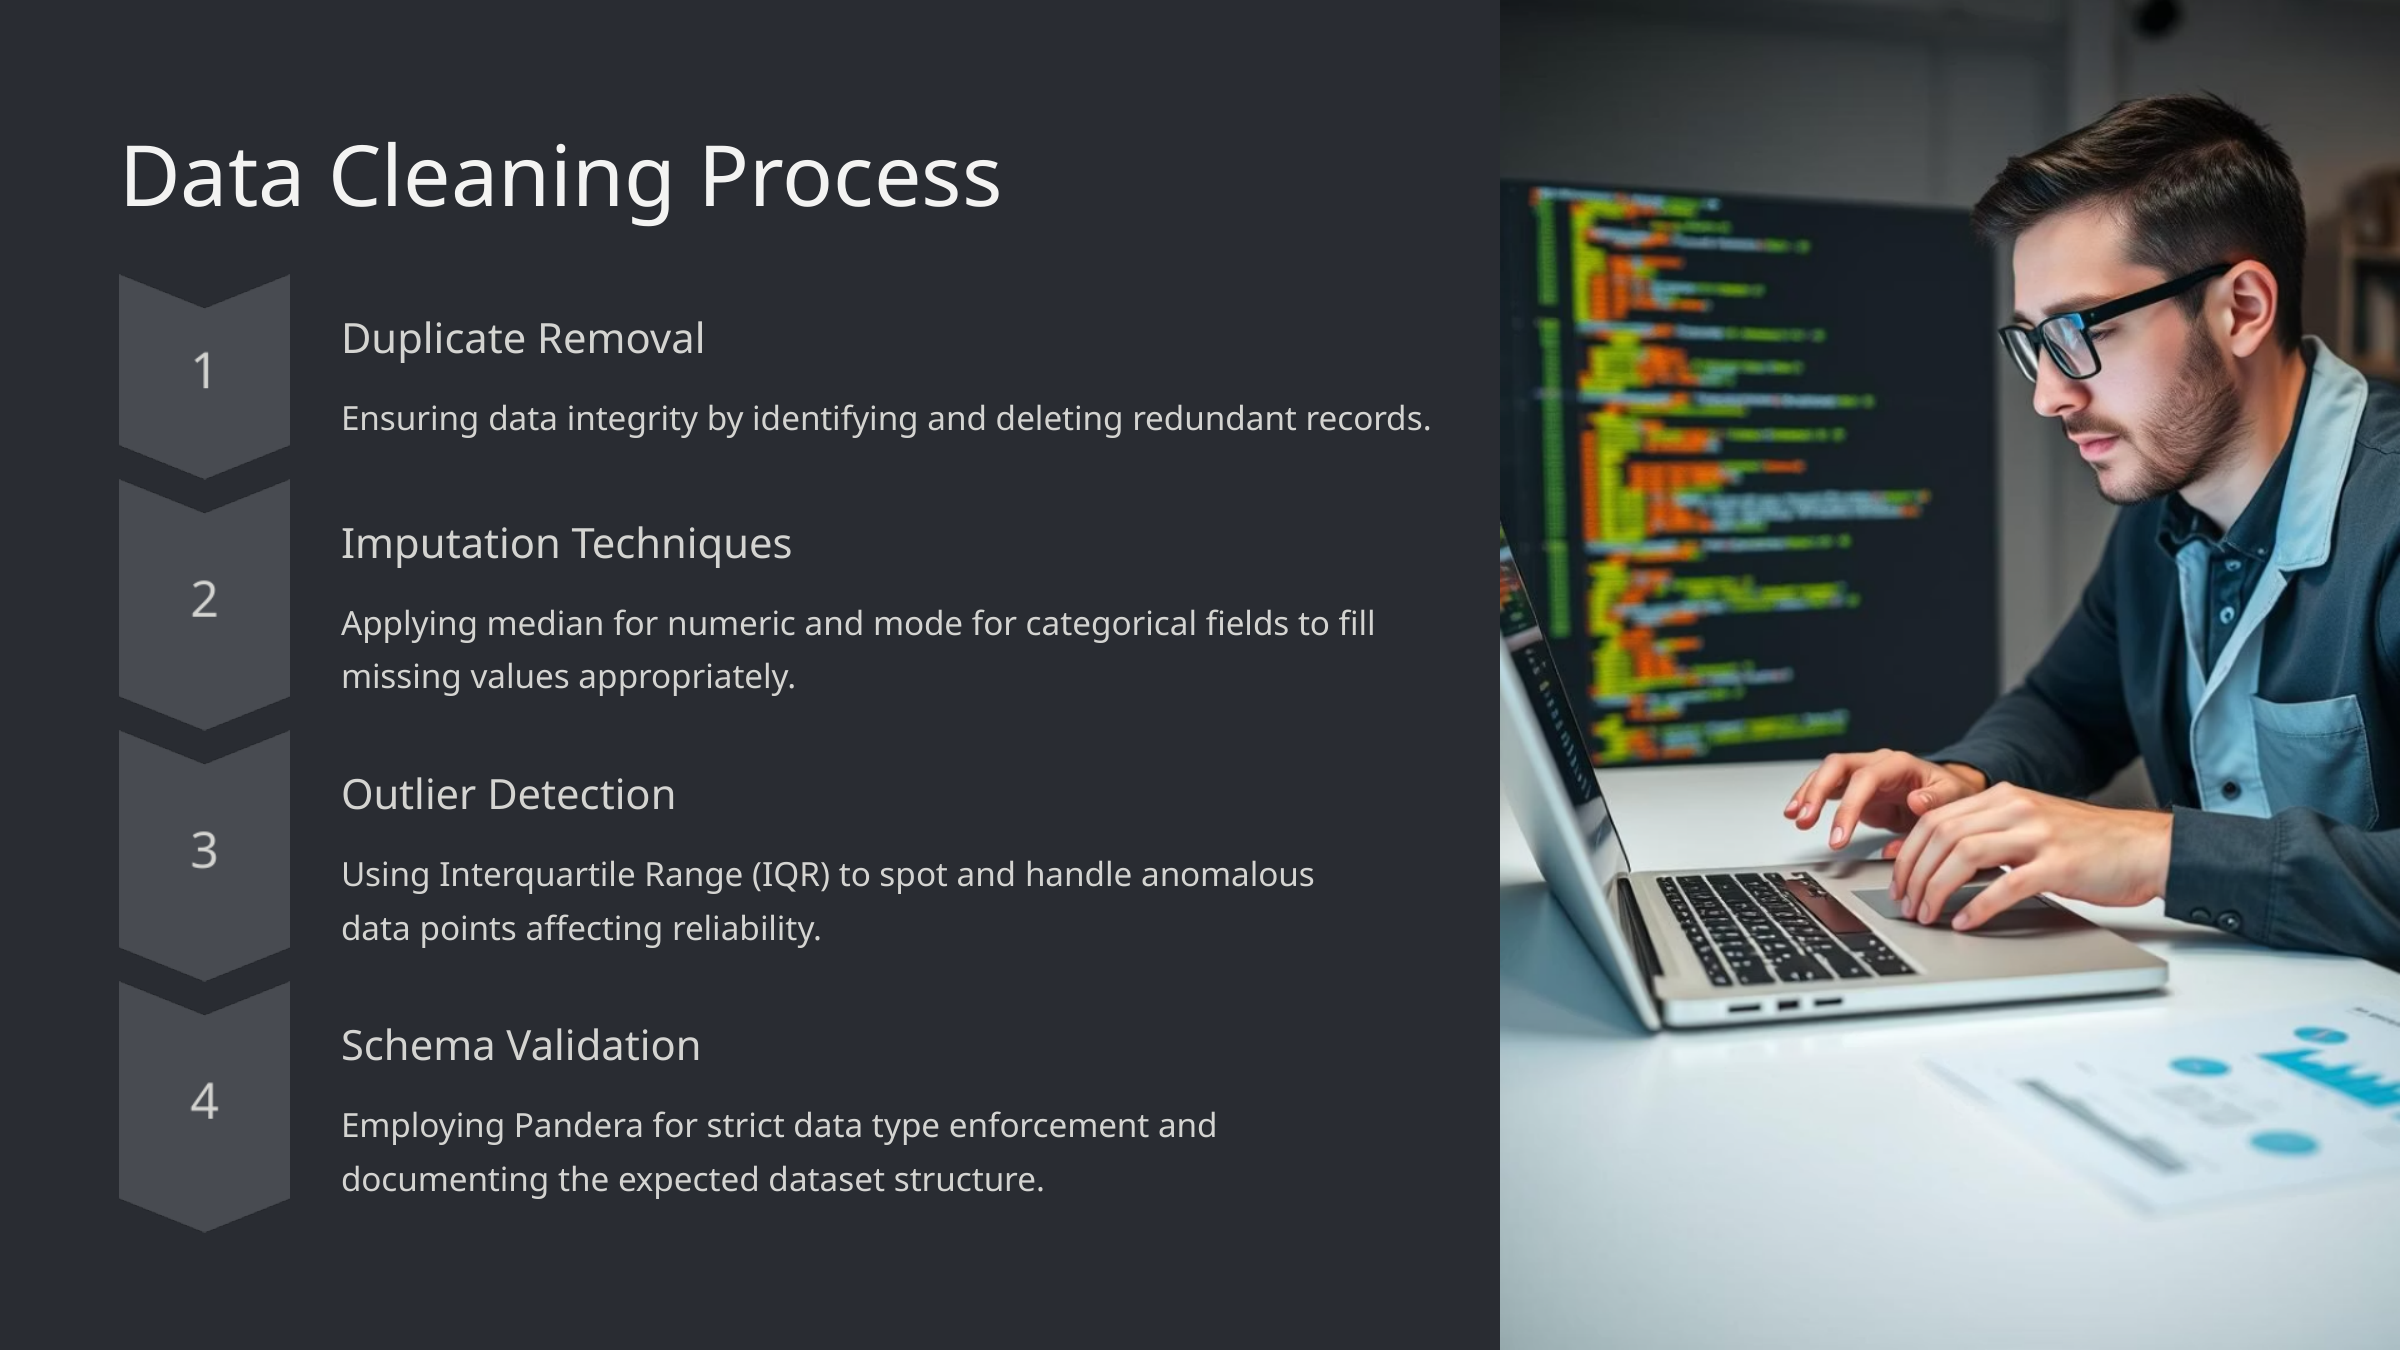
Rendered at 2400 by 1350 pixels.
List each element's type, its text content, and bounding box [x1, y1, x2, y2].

picture [1499, 0, 2400, 1350]
text_box Employing Pandera for strict data type enforcement and documenting the expected dataset structure. [341, 1089, 1381, 1199]
text_box Schema Validation [341, 1015, 768, 1070]
text_box Outlier Detection [341, 764, 768, 818]
text_box Duplicate Removal [341, 308, 768, 363]
text_box Imputation Techniques [341, 513, 794, 567]
text_box Using Interquartile Range (IQR) to spot and handle anomalous data points affecting reliability. [341, 838, 1381, 948]
text_box Applying median for numeric and mode for categorical fields to fill missing values appropriately. [341, 587, 1381, 697]
text_box Ensuring data integrity by identifying and deleting redundant records. [341, 382, 1381, 438]
picture [119, 274, 290, 1233]
text_box Data Cleaning Process [119, 117, 989, 224]
